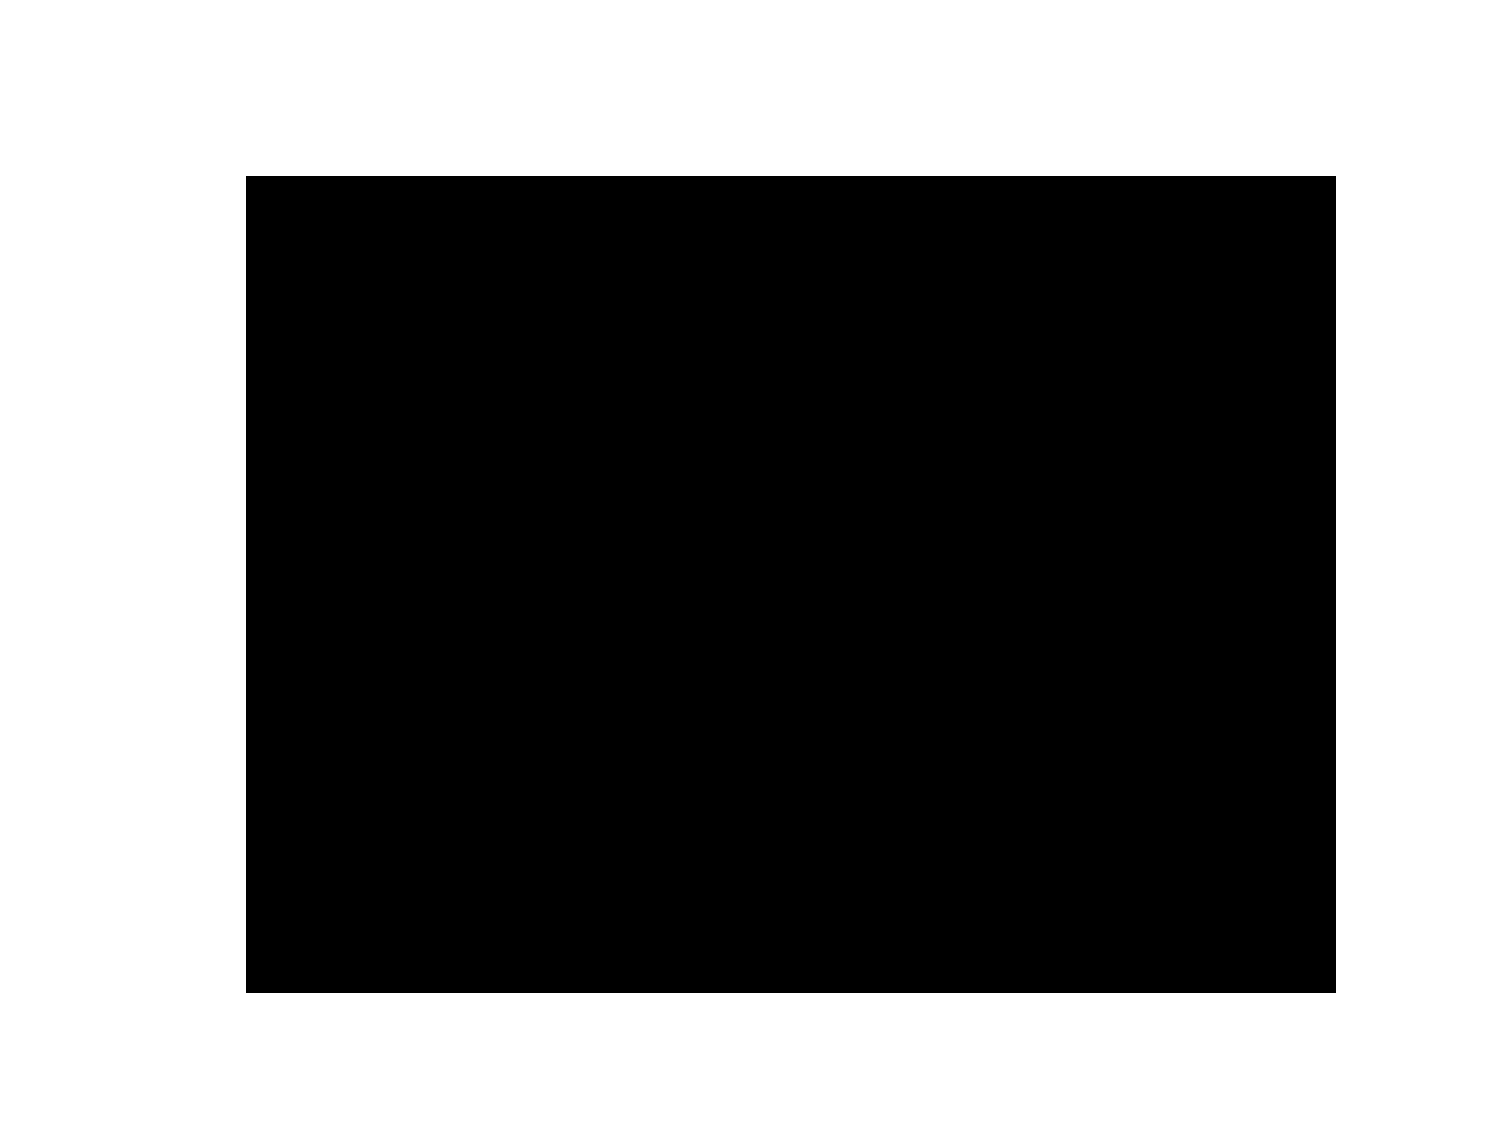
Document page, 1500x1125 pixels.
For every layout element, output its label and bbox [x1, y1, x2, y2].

text_box [245, 175, 1337, 994]
